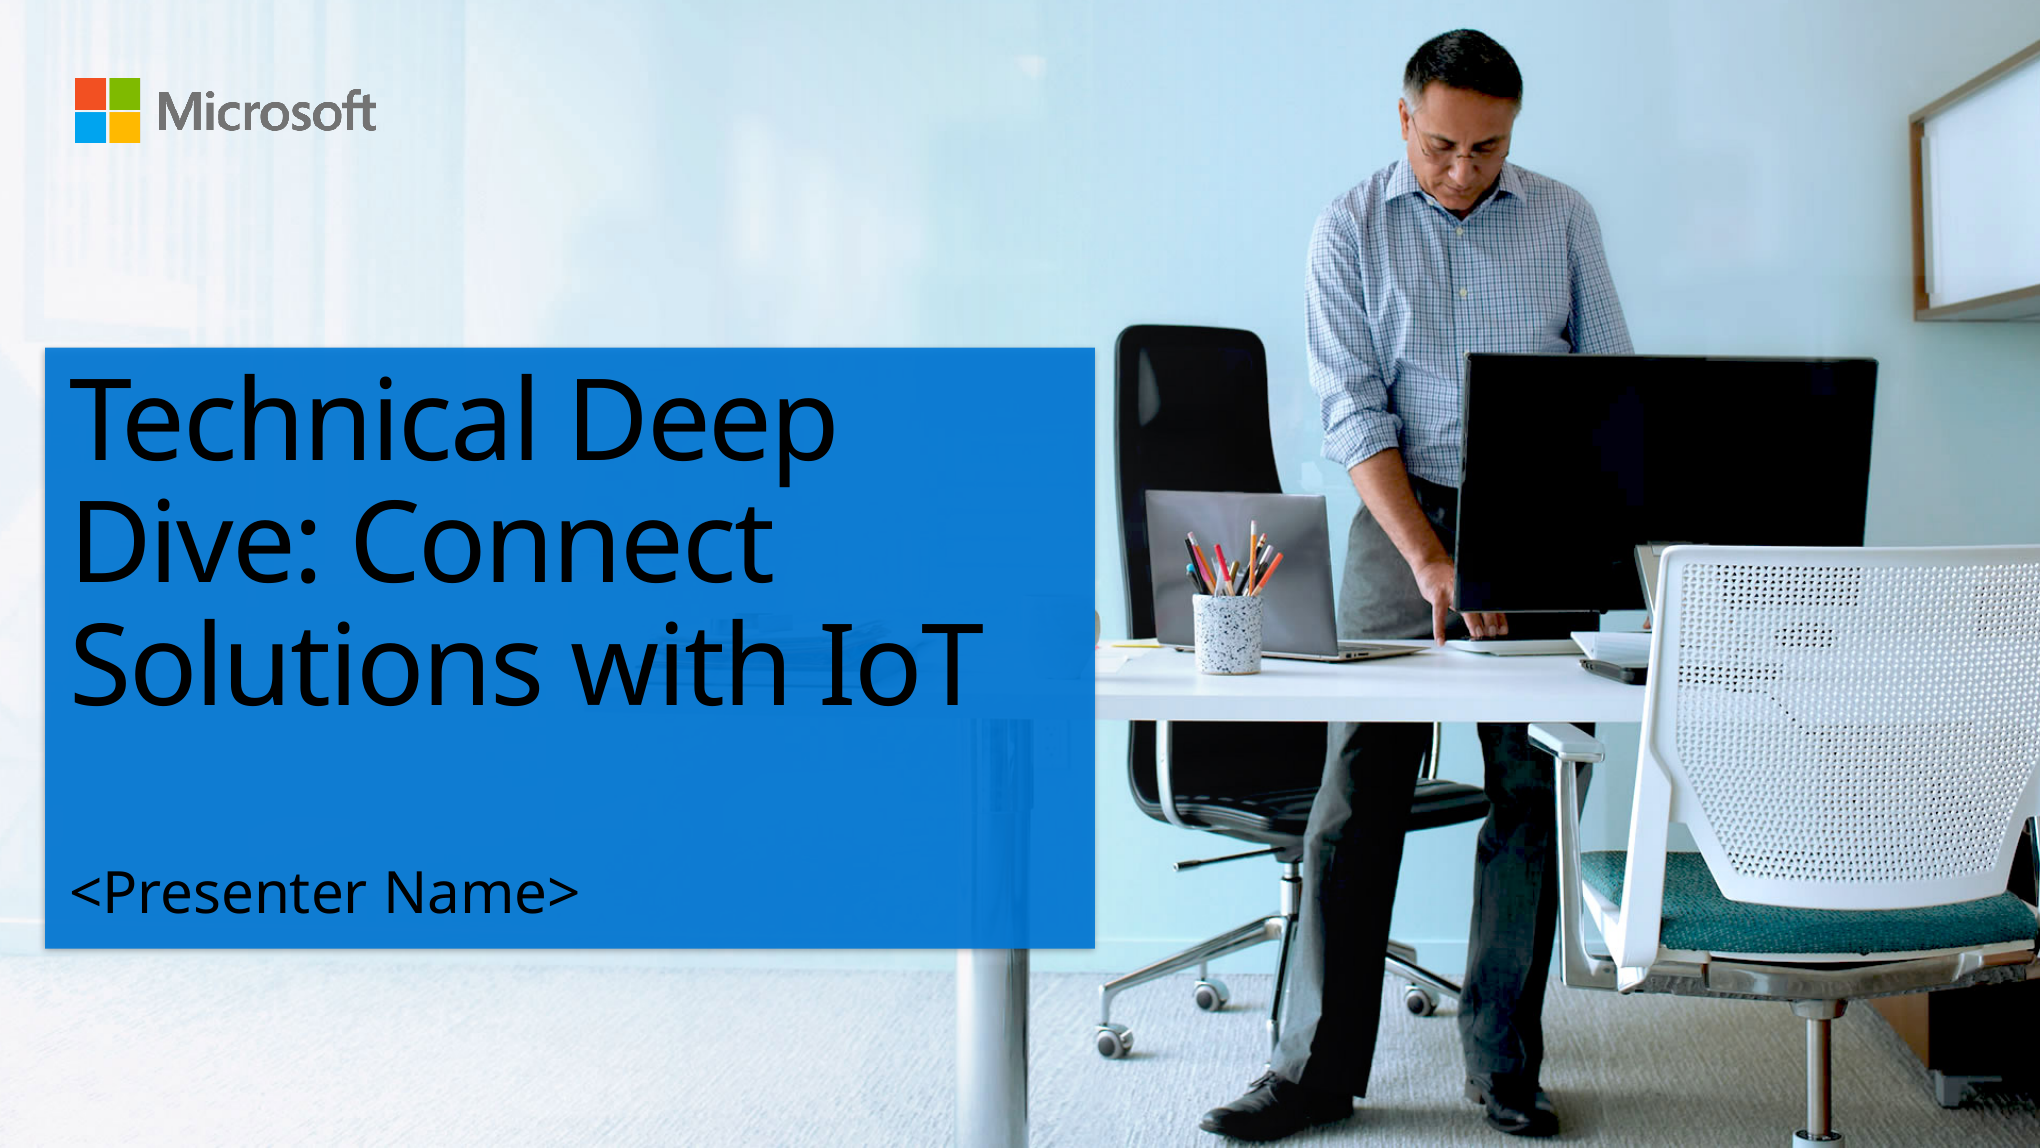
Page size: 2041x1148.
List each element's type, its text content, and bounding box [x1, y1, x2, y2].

picture [0, 0, 2040, 1148]
list <Presenter Name> [45, 693, 1096, 994]
title Technical Deep Dive: Connect Solutions with IoT [45, 347, 1096, 693]
